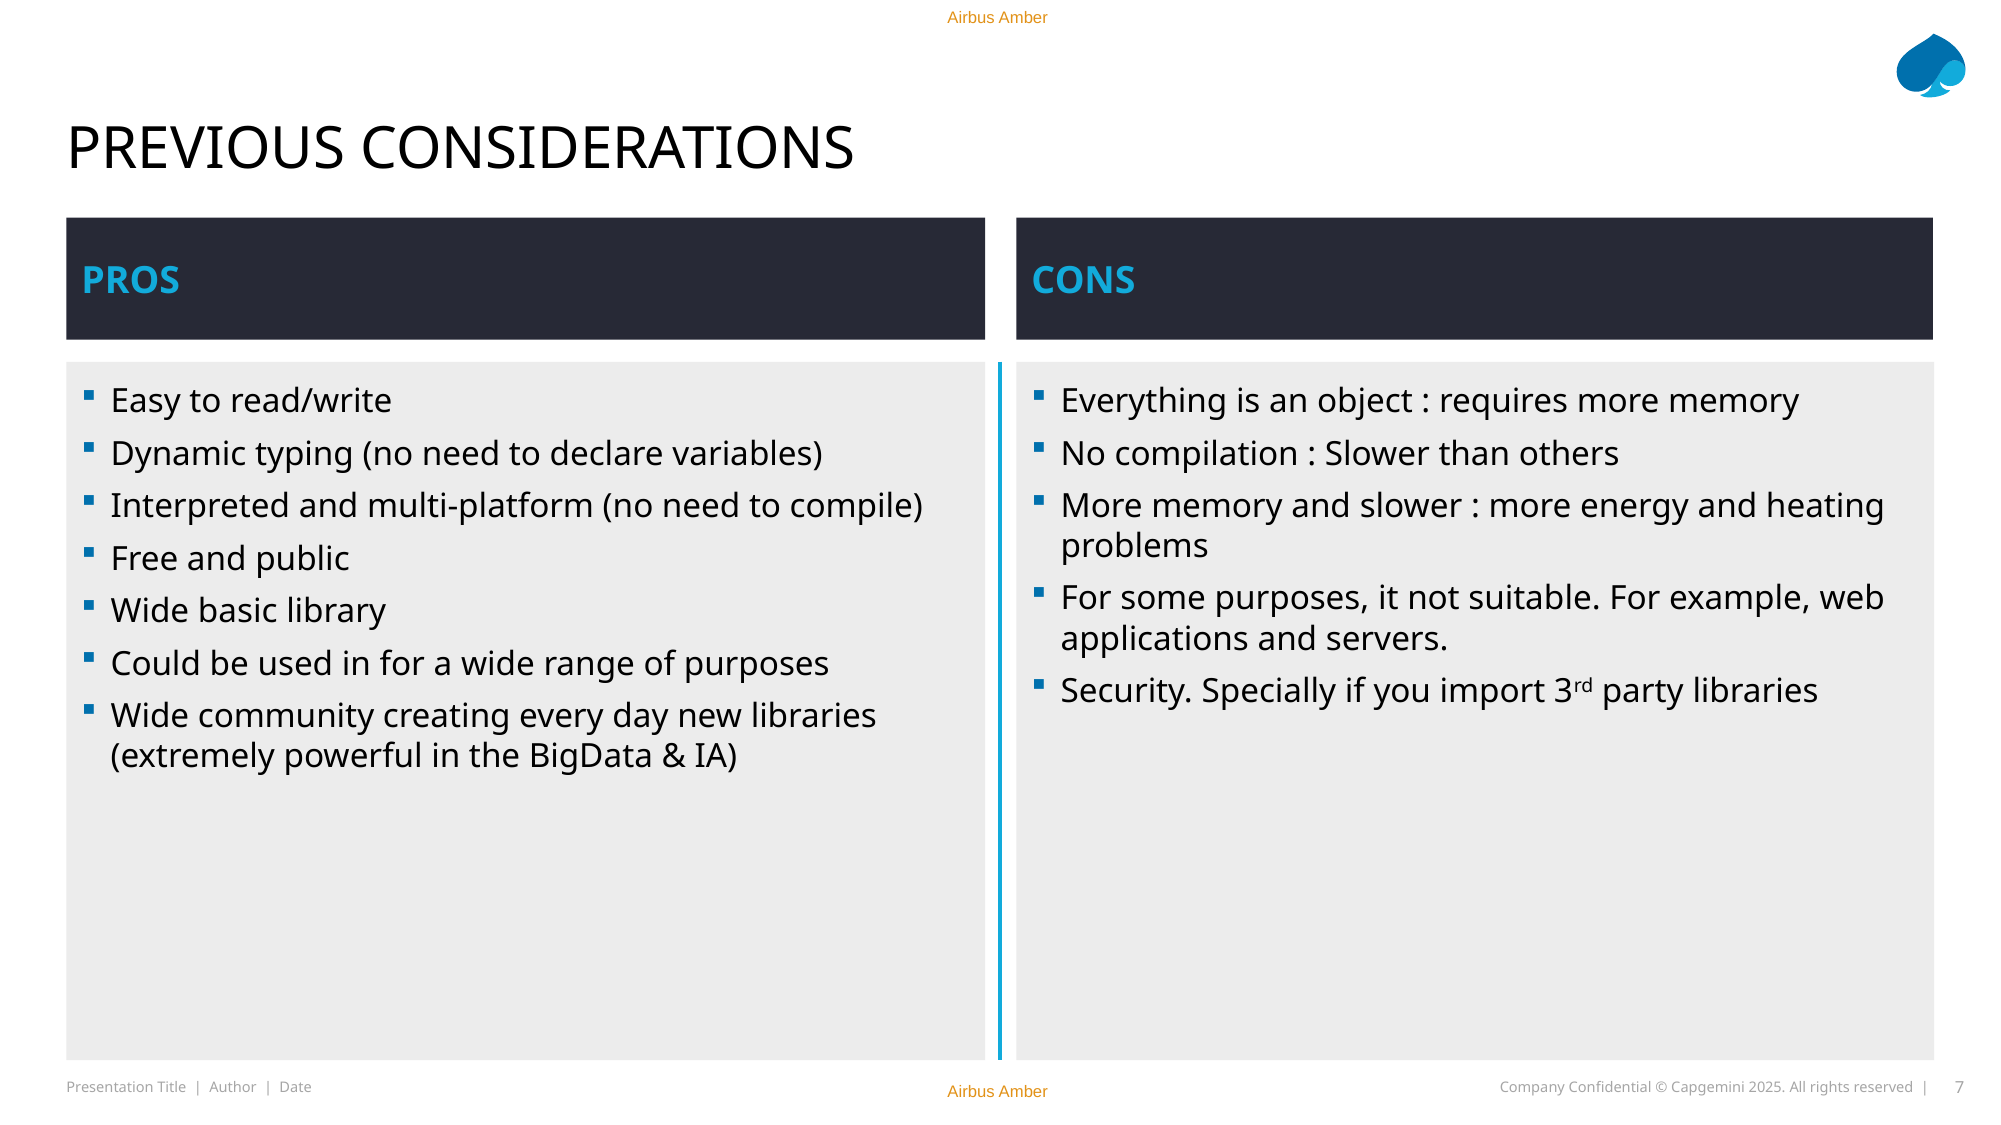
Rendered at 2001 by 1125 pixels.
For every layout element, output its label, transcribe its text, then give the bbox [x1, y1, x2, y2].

list Everything is an object : requires more memory No compilation : Slower than others More memory and slower : more energy and heating problems For some purposes, it not suitable. For example, web applications and servers. Security. Specially if you import 3rd party libraries [1016, 361, 1935, 1061]
title Previous ConsiderationS [66, 63, 1863, 182]
list CONS [1016, 217, 1933, 340]
list Easy to read/write Dynamic typing (no need to declare variables) Interpreted and multi-platform (no need to compile) Free and public Wide basic library Could be used in for a wide range of purposes Wide community creating every day new libraries (extremely powerful in the BigData & IA) [66, 361, 986, 1061]
list PROS [66, 217, 986, 340]
